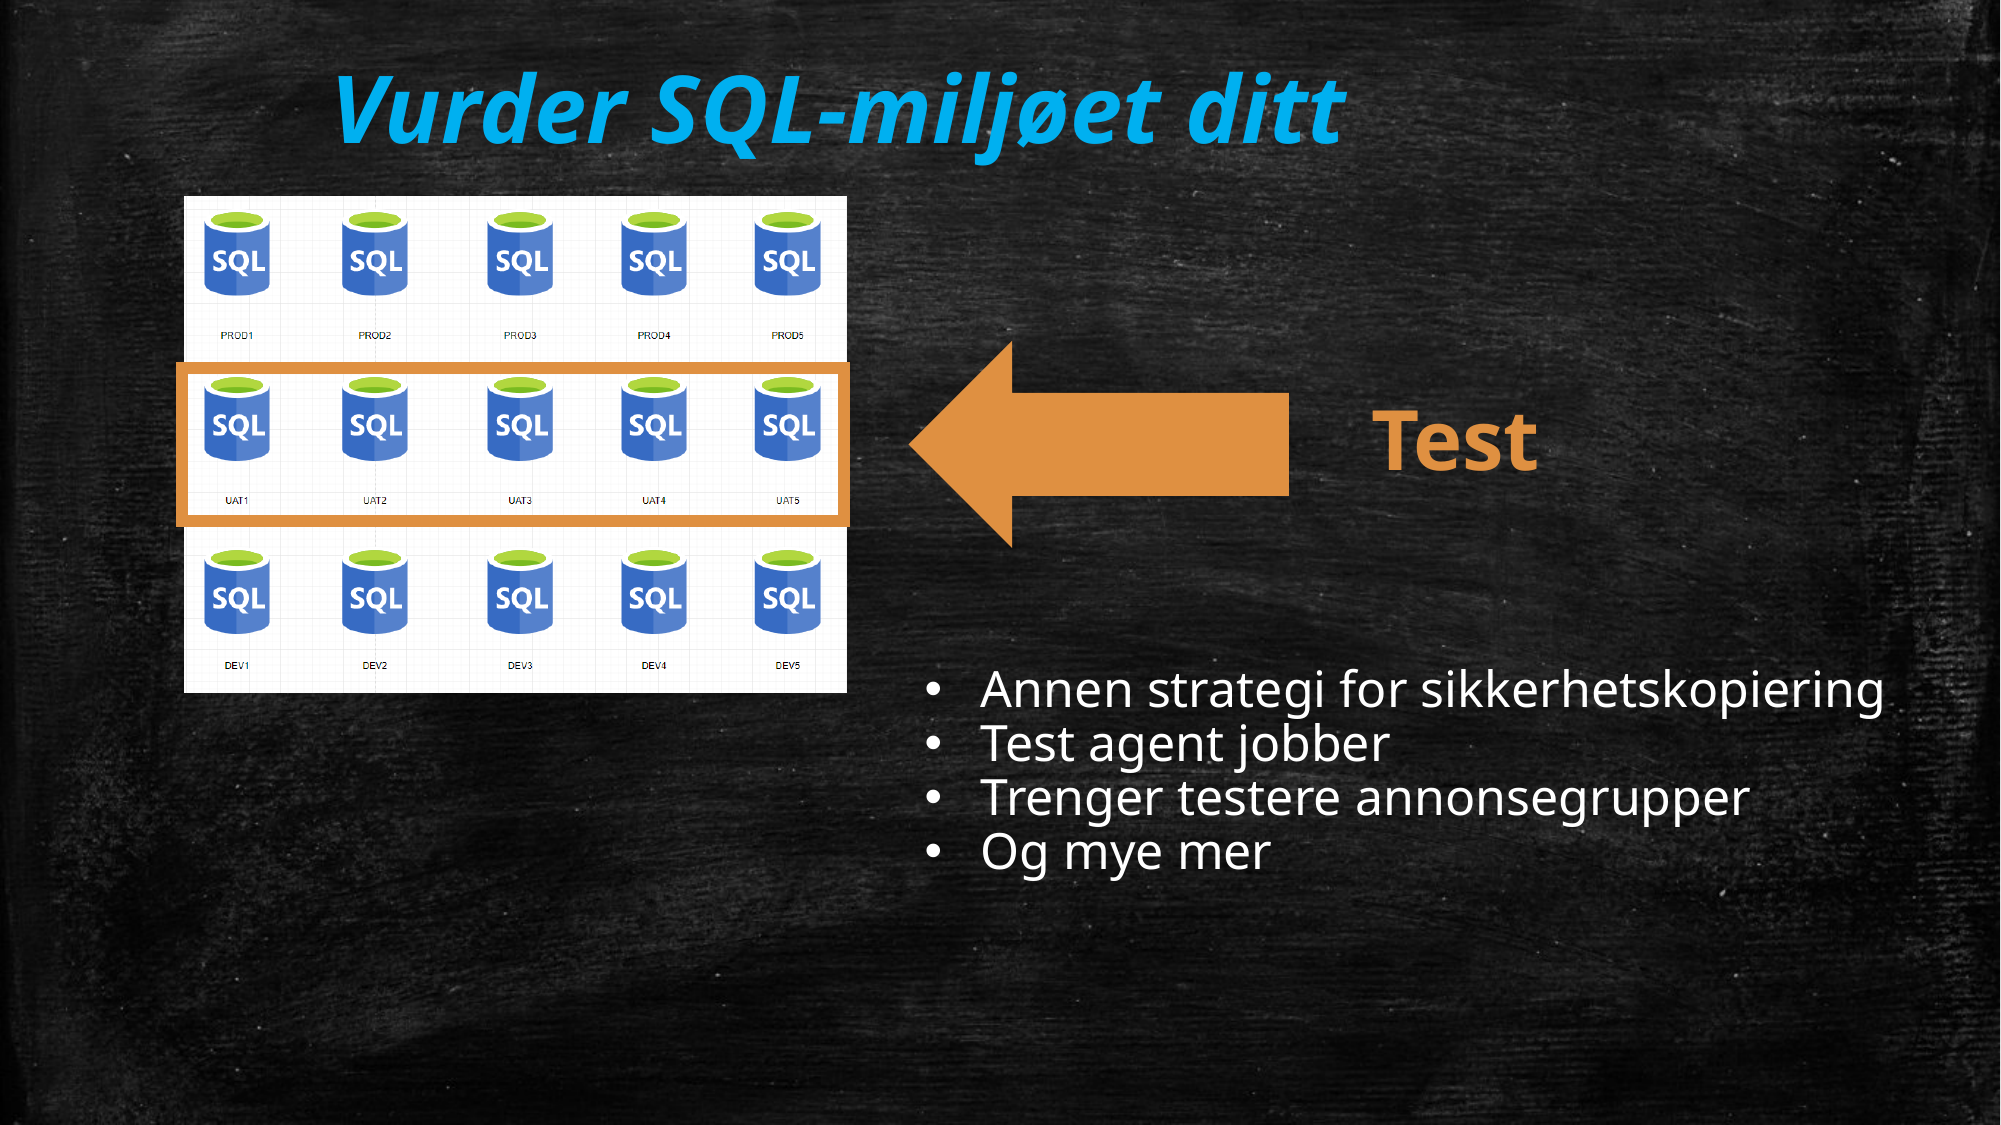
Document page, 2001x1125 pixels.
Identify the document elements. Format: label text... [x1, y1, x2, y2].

text_box [908, 340, 1289, 548]
picture [184, 196, 847, 693]
text_box Annen strategi for sikkerhetskopiering Test agent jobber Trenger testere annonsegrupper Og mye mer [909, 656, 1926, 888]
title Vurder SQL-miljøet ditt [315, 45, 1685, 172]
text_box Test [1356, 391, 1935, 497]
